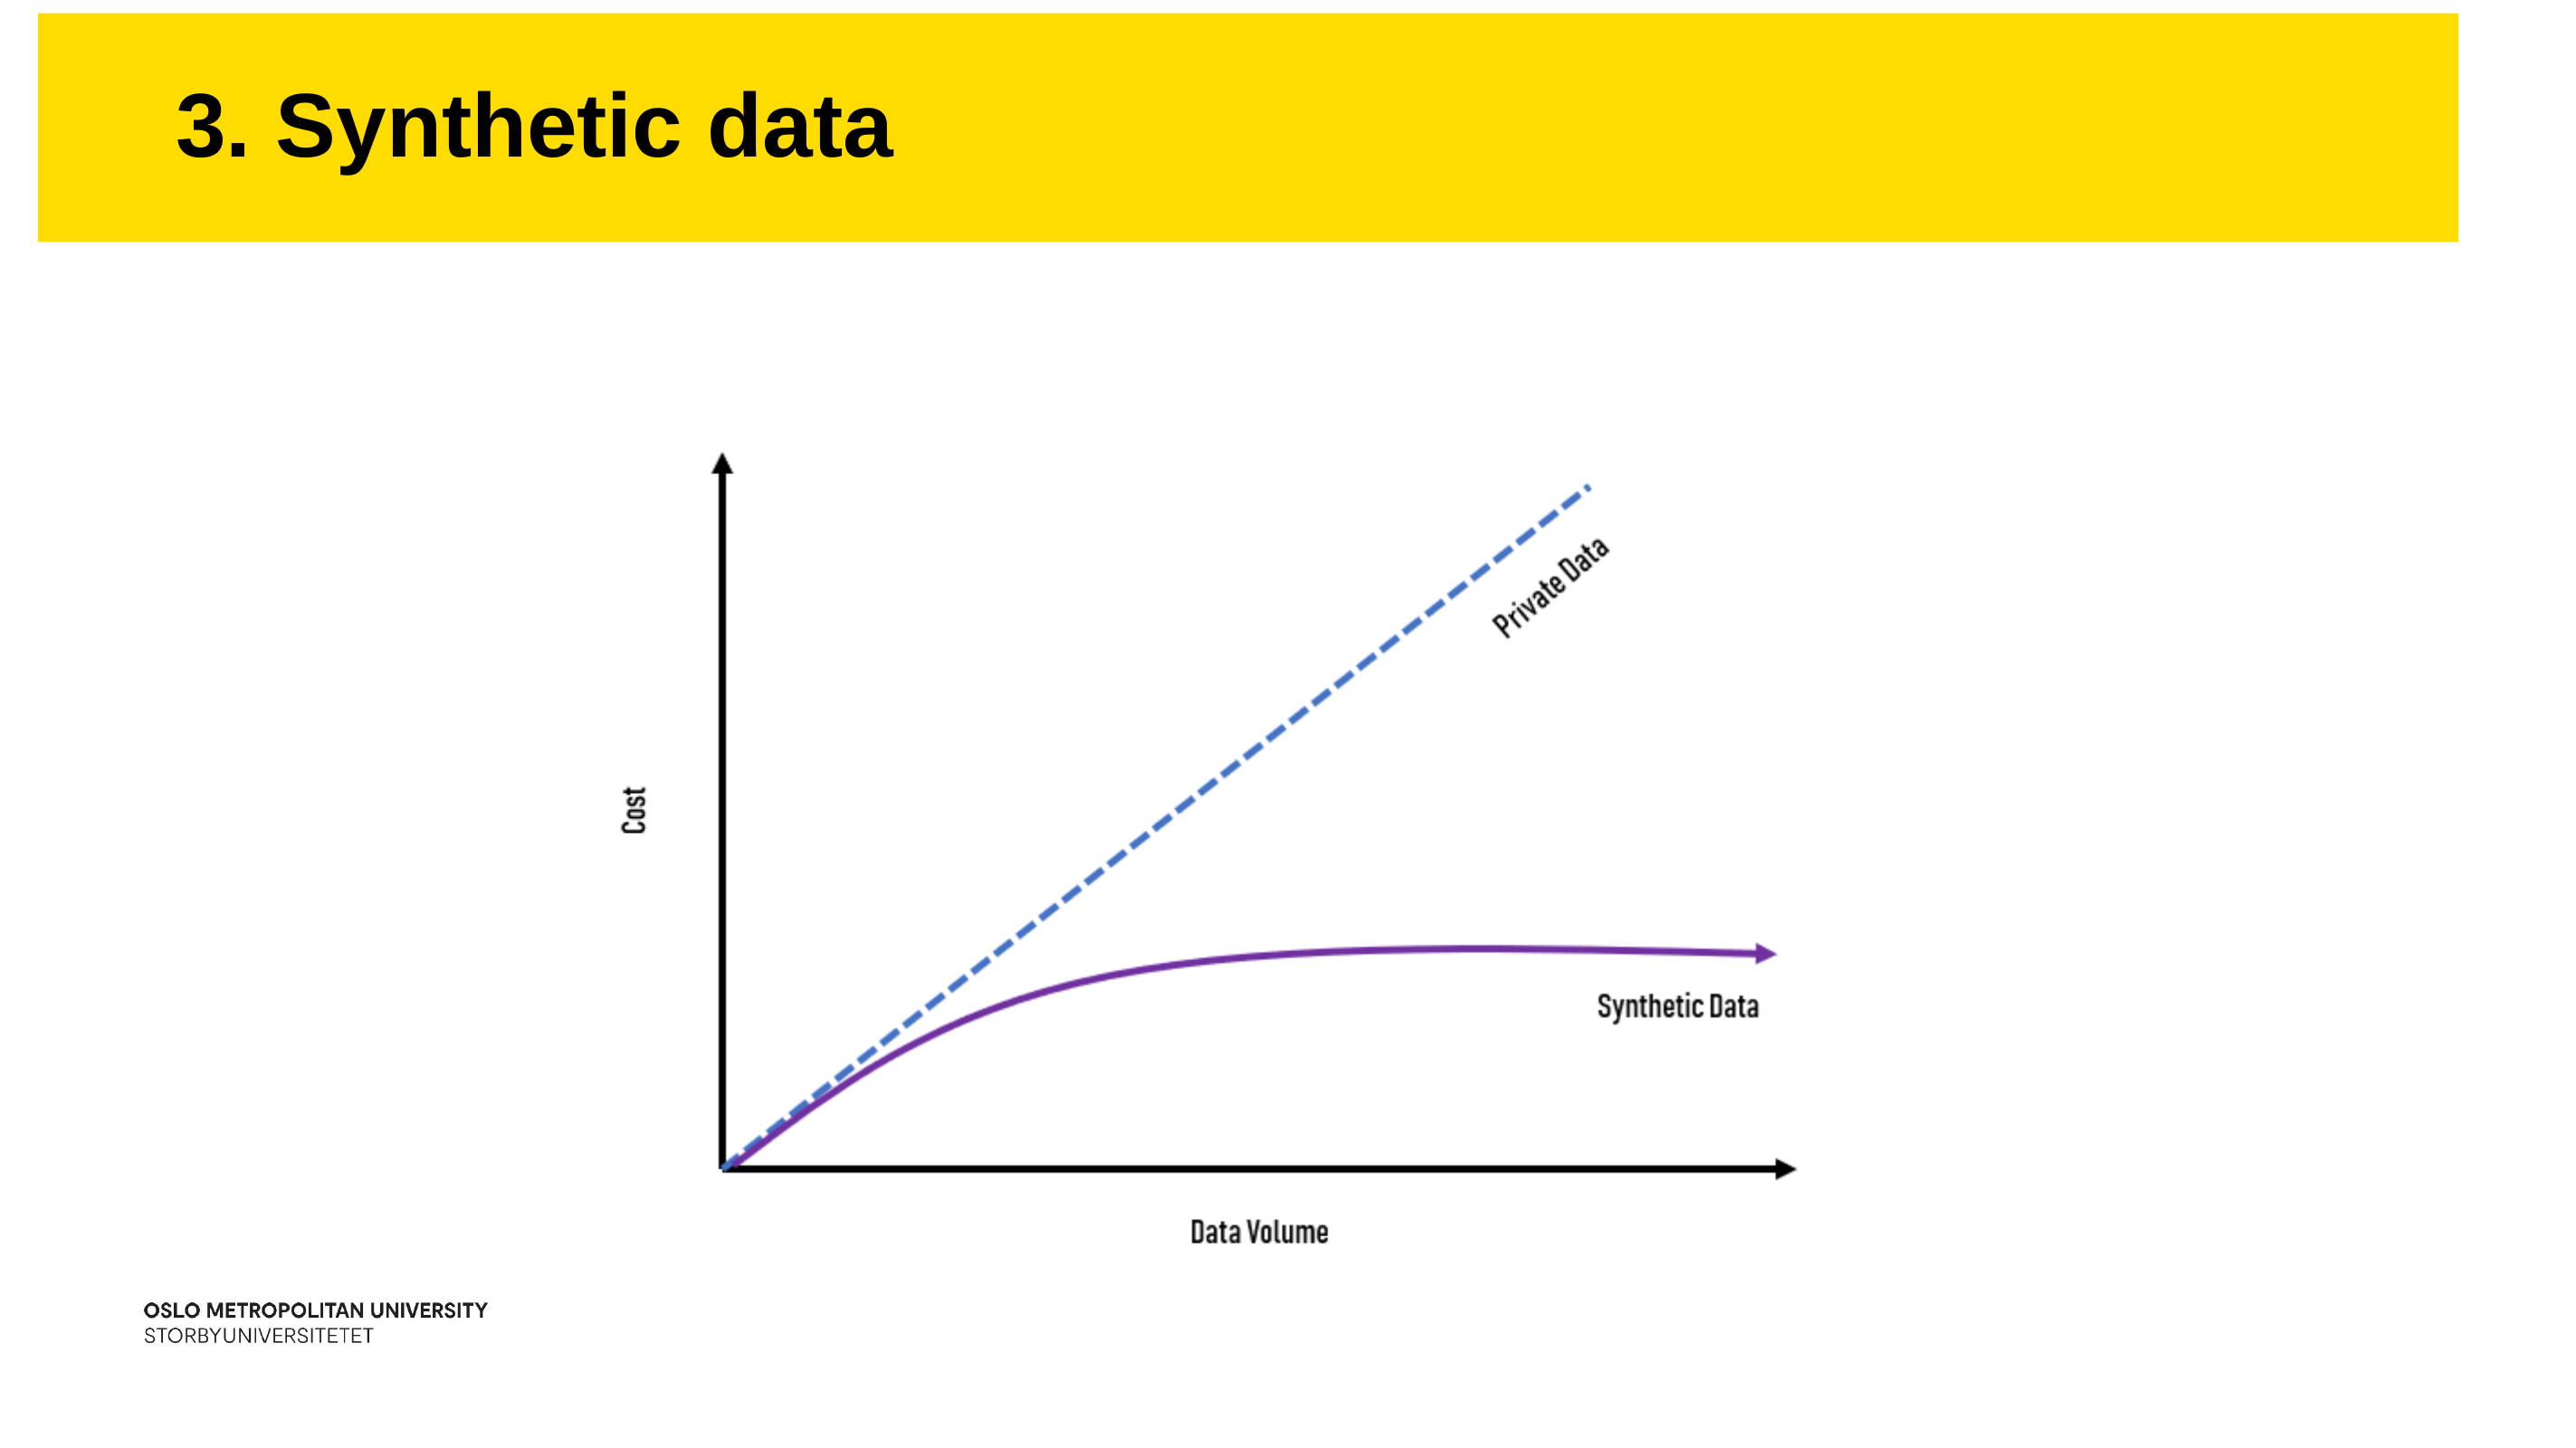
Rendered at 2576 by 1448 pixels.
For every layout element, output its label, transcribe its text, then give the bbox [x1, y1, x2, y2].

text_box [37, 13, 2459, 243]
picture [144, 1302, 488, 1343]
text_box 3. Synthetic data [176, 78, 2459, 177]
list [517, 387, 1917, 1307]
